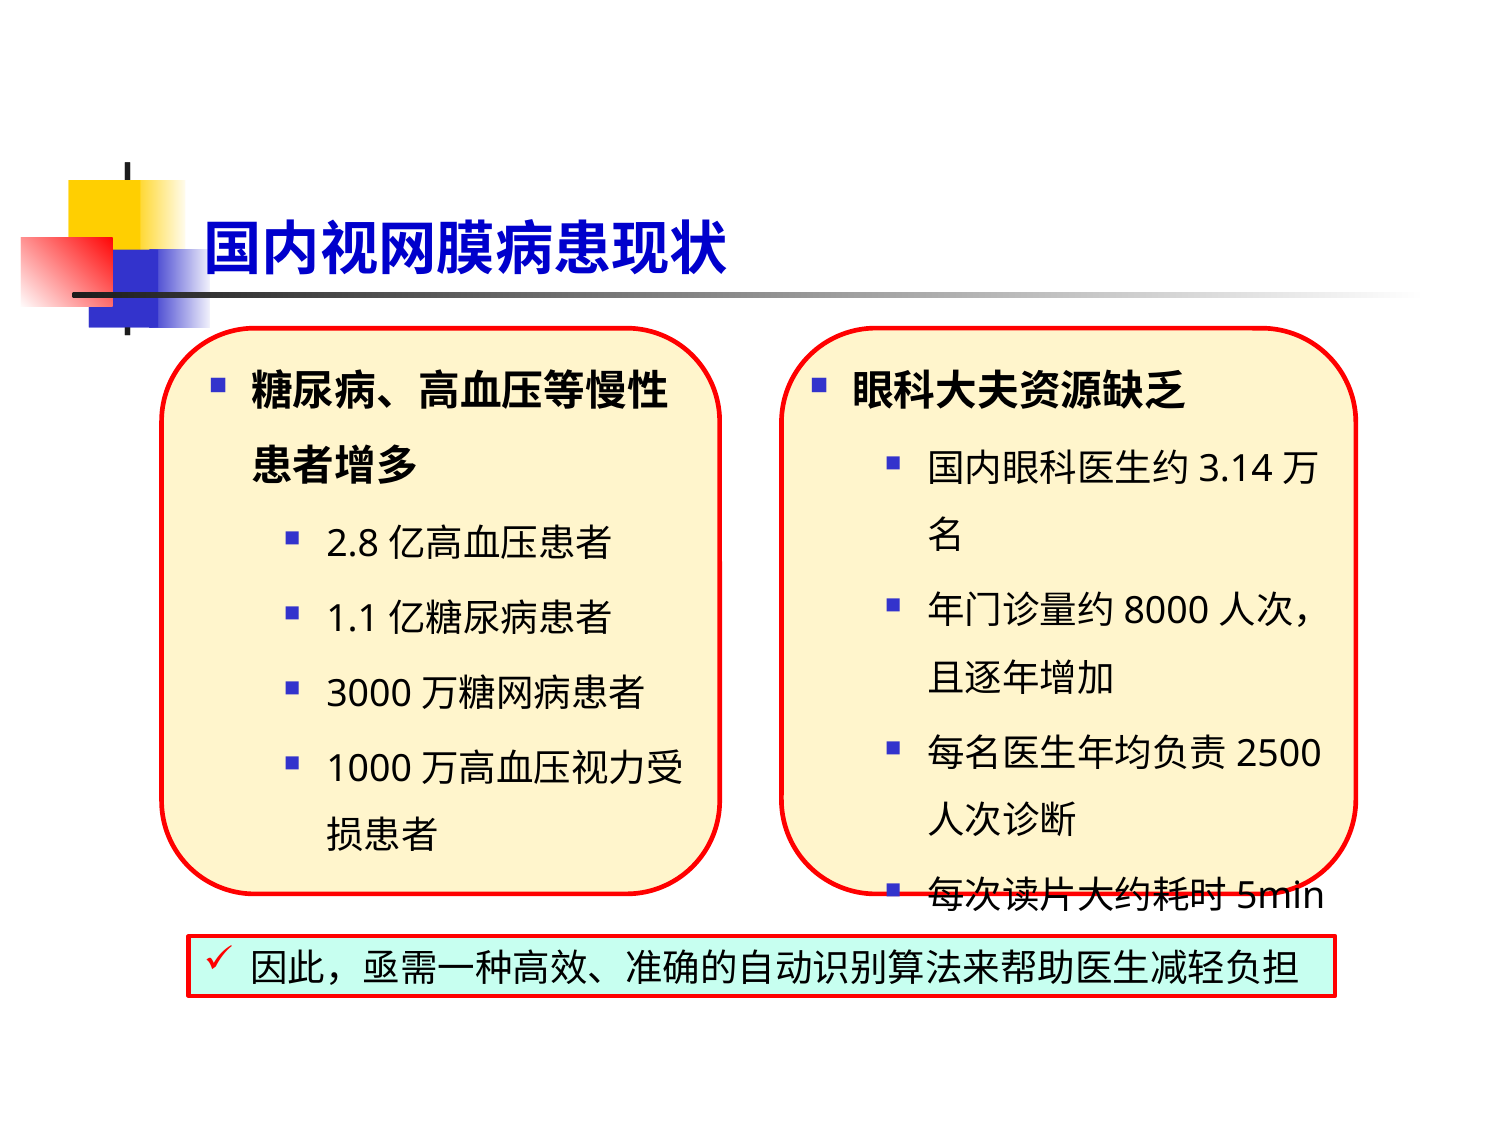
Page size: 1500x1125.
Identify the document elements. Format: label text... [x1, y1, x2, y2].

text_box 眼科大夫资源缺乏 国内眼科医生约3.14万名 年门诊量约8000人次，且逐年增加 每名医生年均负责2500人次诊断 每次读片大约耗时5min [794, 330, 1372, 855]
list 糖尿病、高血压等慢性患者增多 2.8亿高血压患者 1.1亿糖尿病患者 3000万糖网病患者 1000万高血压视力受损患者 [193, 331, 704, 855]
text_box [704, 369, 720, 853]
text_box [161, 351, 703, 894]
text_box 因此，亟需一种高效、准确的自动识别算法来帮助医生减轻负担 [188, 936, 1335, 996]
text_box [781, 375, 794, 847]
title 国内视网膜病患现状 [188, 101, 1468, 289]
text_box [799, 855, 1338, 894]
